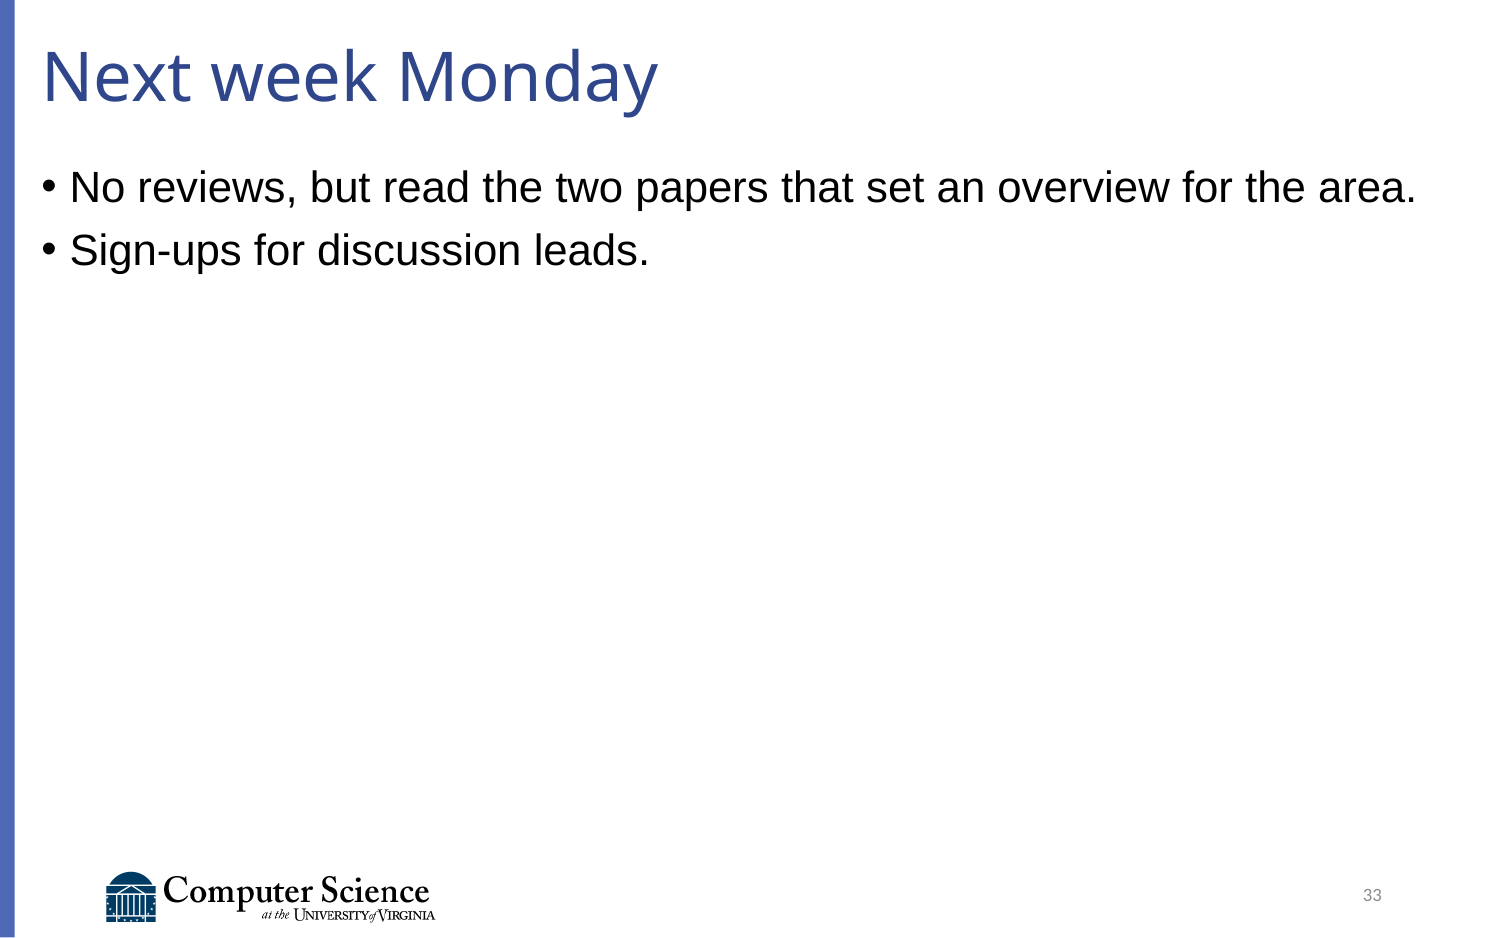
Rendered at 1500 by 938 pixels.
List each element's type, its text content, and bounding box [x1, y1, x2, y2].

title Next week Monday [26, 14, 1483, 145]
list No reviews, but read the two papers that set an overview for the area. Sign-ups for discussion leads. [26, 157, 1483, 845]
picture [103, 870, 441, 923]
slide_number 33 [1059, 868, 1397, 919]
